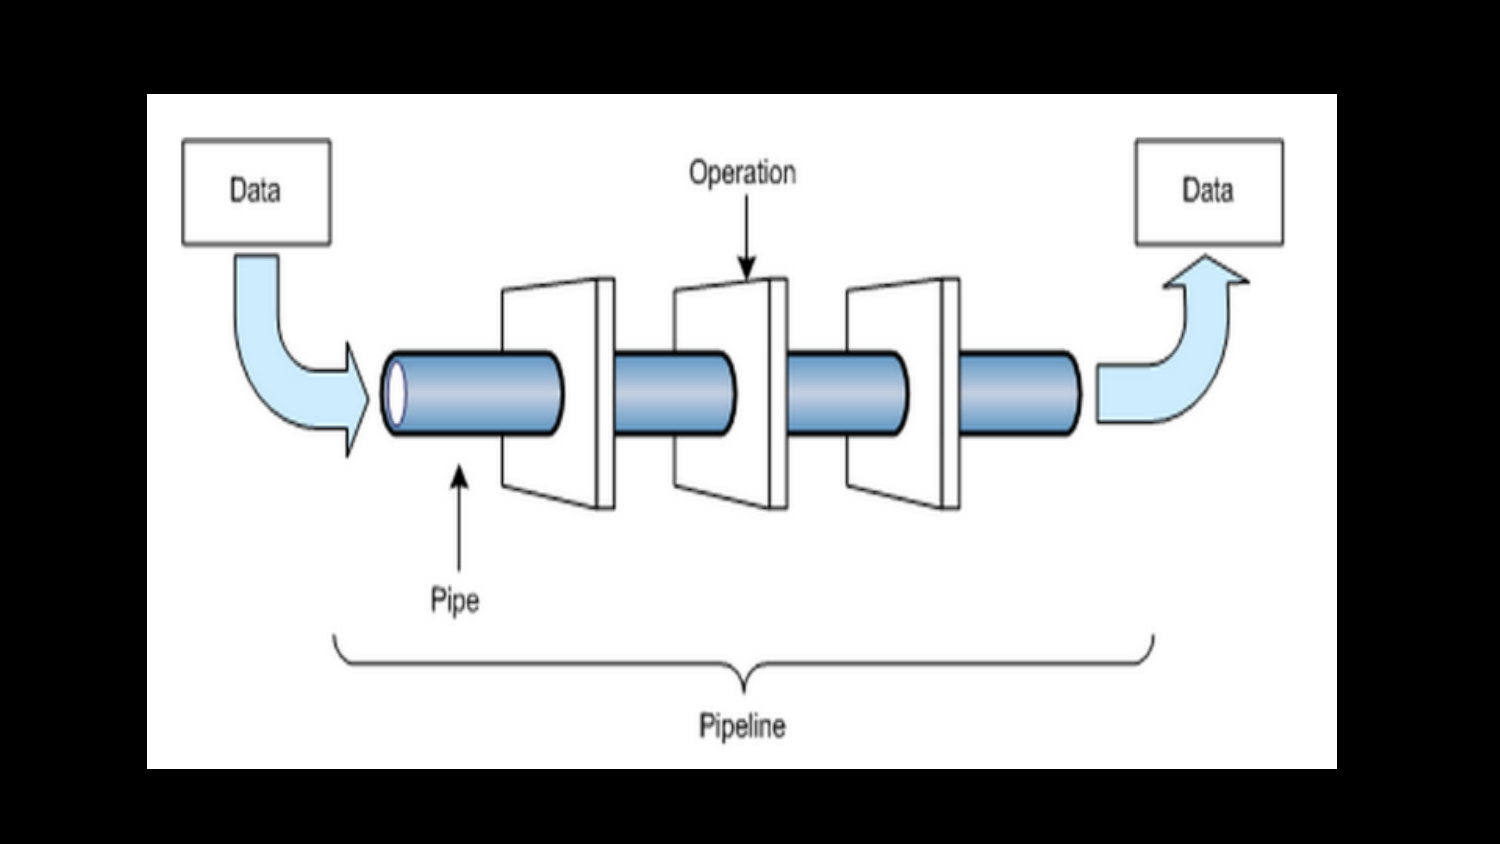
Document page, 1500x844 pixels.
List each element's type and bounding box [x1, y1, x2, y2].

picture [147, 94, 1338, 769]
